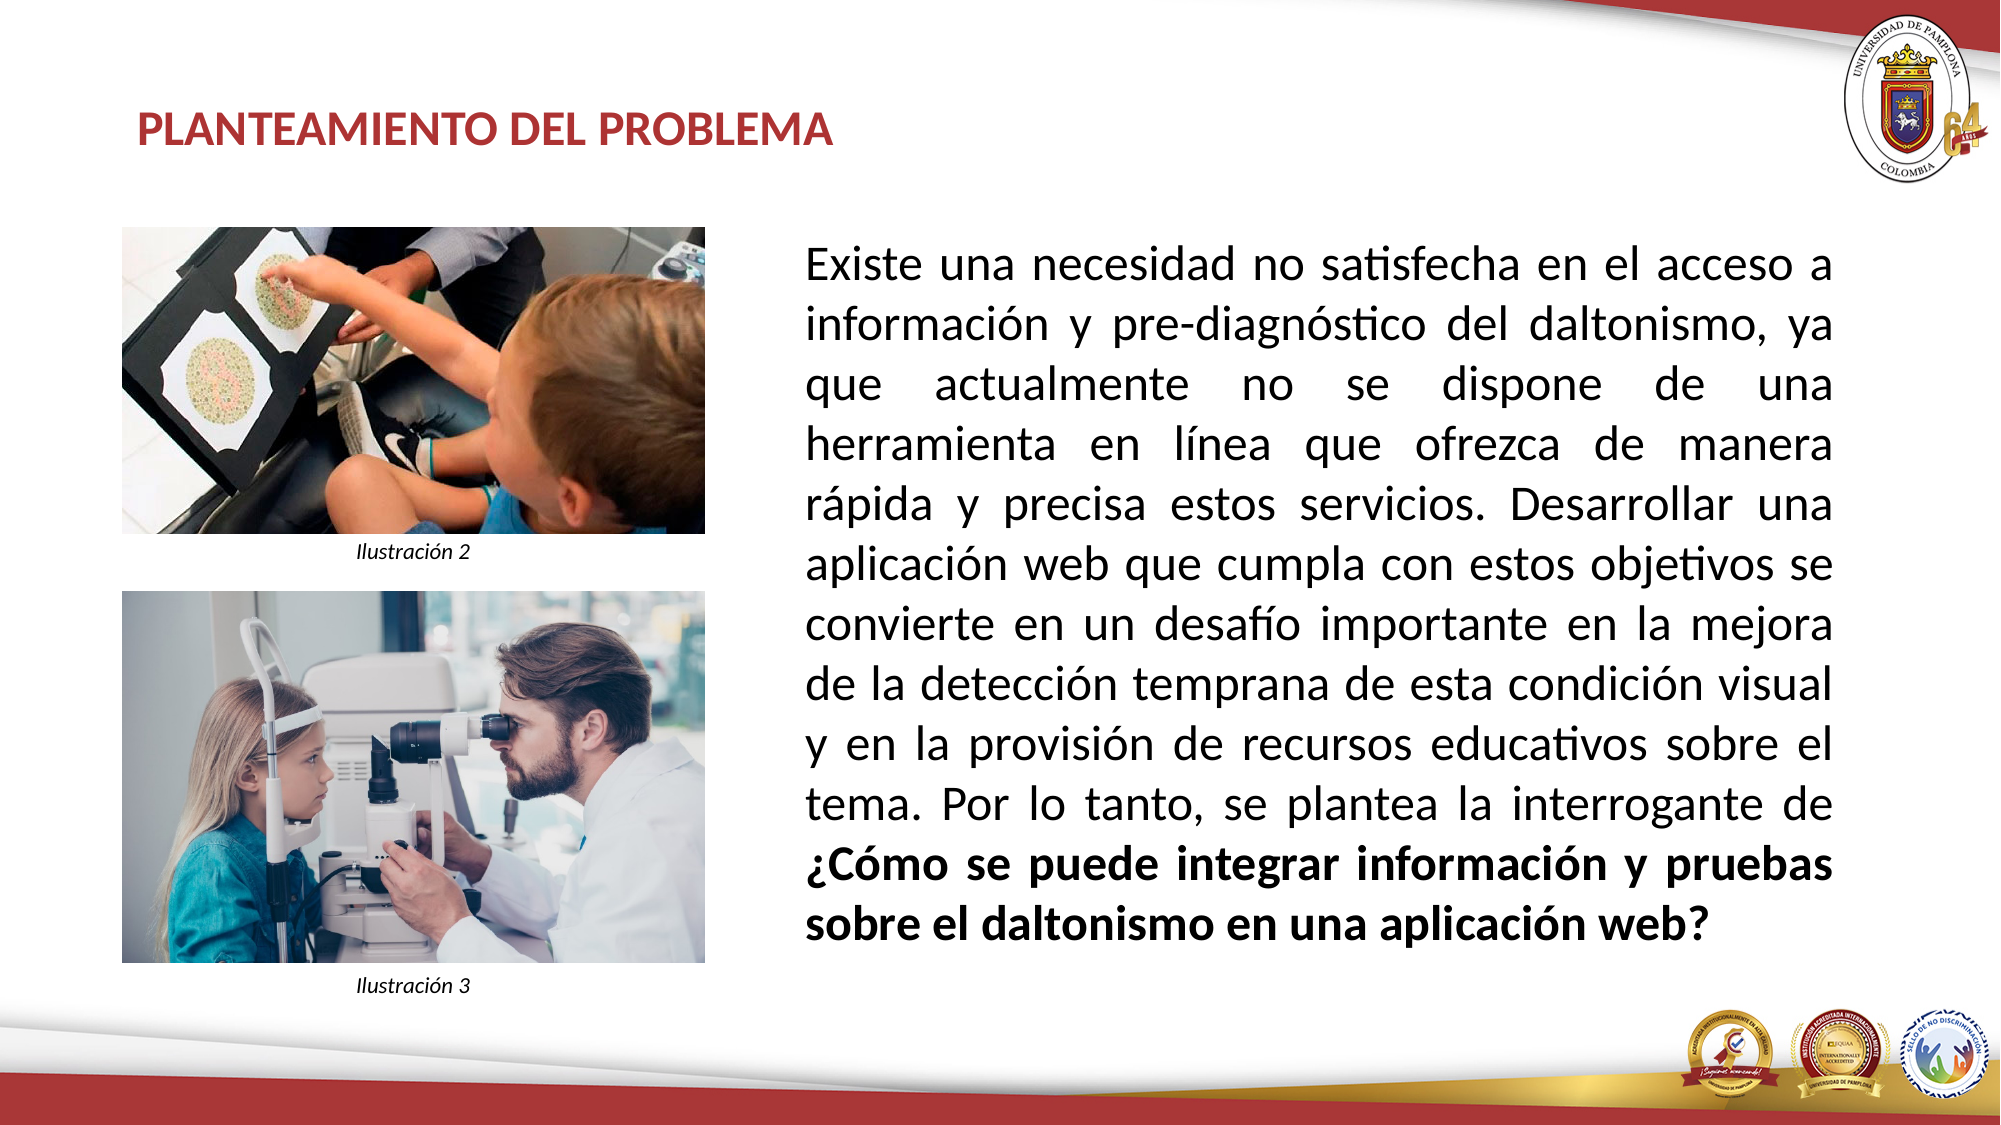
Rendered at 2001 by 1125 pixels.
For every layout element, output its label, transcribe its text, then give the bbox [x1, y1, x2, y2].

text_box Existe una necesidad no satisfecha en el acceso a información y pre-diagnóstico del daltonismo, ya que actualmente no se dispone de una herramienta en línea que ofrezca de manera rápida y precisa estos servicios. Desarrollar una aplicación web que cumpla con estos objetivos se convierte en un desafío importante en la mejora de la detección temprana de esta condición visual y en la provisión de recursos educativos sobre el tema. Por lo tanto, se plantea la interrogante de ¿Cómo se puede integrar información y pruebas sobre el daltonismo en una aplicación web? [790, 223, 1850, 959]
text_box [121, 591, 705, 1009]
title PLANTEAMIENTO DEL PROBLEMA [122, 94, 1810, 171]
picture [0, 0, 2000, 1125]
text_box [121, 227, 705, 572]
